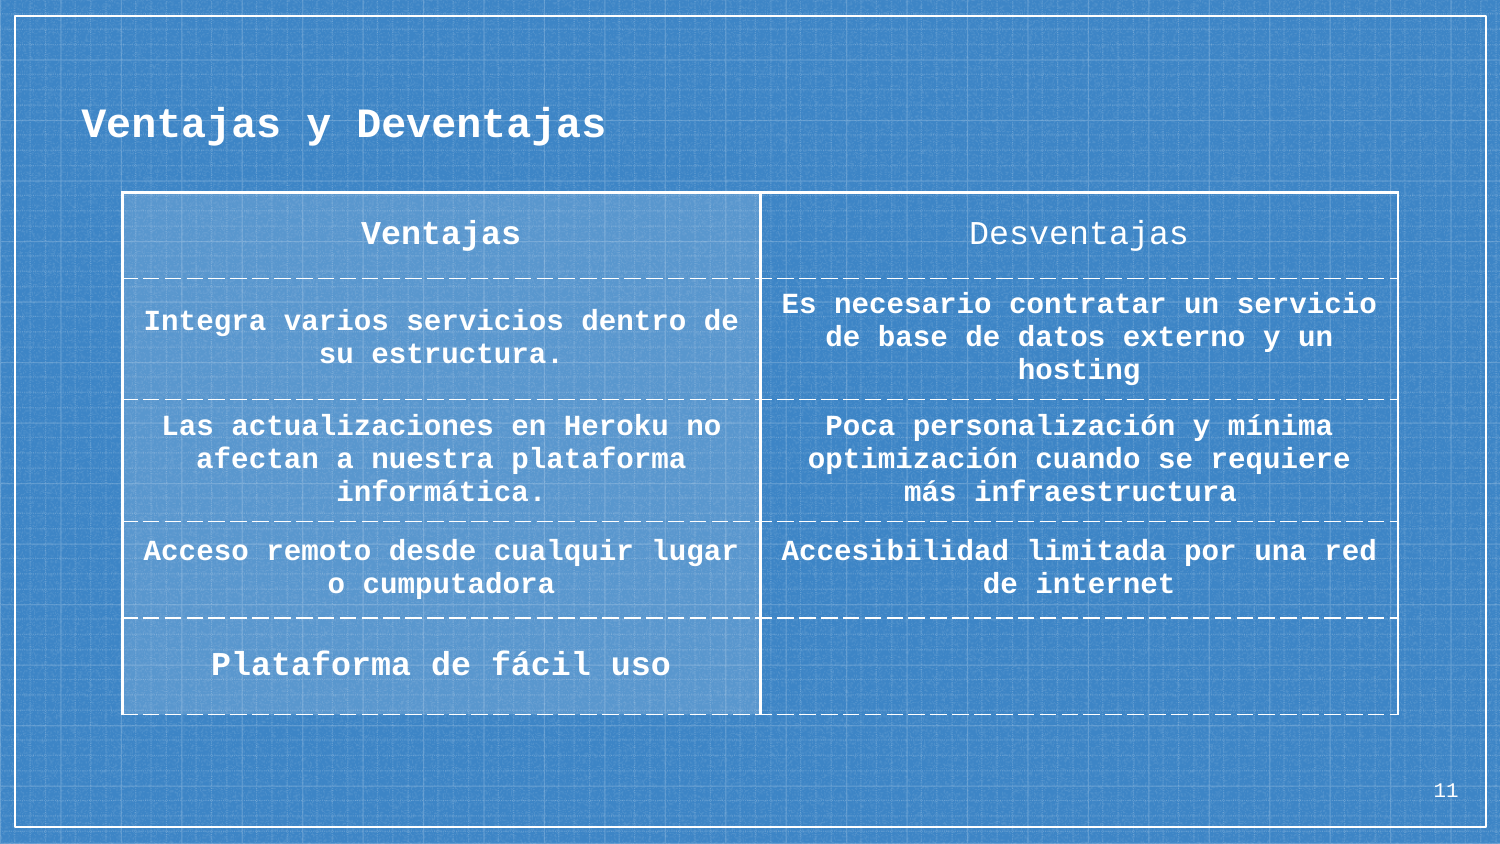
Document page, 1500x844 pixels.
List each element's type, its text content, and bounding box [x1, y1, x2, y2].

table_cell Accesibilidad limitada por una red de internet [762, 521, 1397, 618]
table_cell Acceso remoto desde cualquir lugar o cumputadora [124, 521, 759, 618]
title Ventajas y Deventajas [66, 81, 1417, 149]
table_header Ventajas [124, 194, 759, 278]
table_cell [762, 618, 1397, 715]
table_cell Integra varios servicios dentro de su estructura. [124, 278, 759, 400]
slide_number 11 [1398, 761, 1474, 810]
picture [0, 0, 1500, 844]
table_cell Plataforma de fácil uso [124, 618, 759, 715]
table_header Desventajas [762, 194, 1397, 278]
table_cell Poca personalización y mínima optimización cuando se requiere más infraestructura [762, 400, 1397, 521]
table_cell Es necesario contratar un servicio de base de datos externo y un hosting [762, 278, 1397, 400]
table_cell Las actualizaciones en Heroku no afectan a nuestra plataforma informática. [124, 400, 759, 521]
